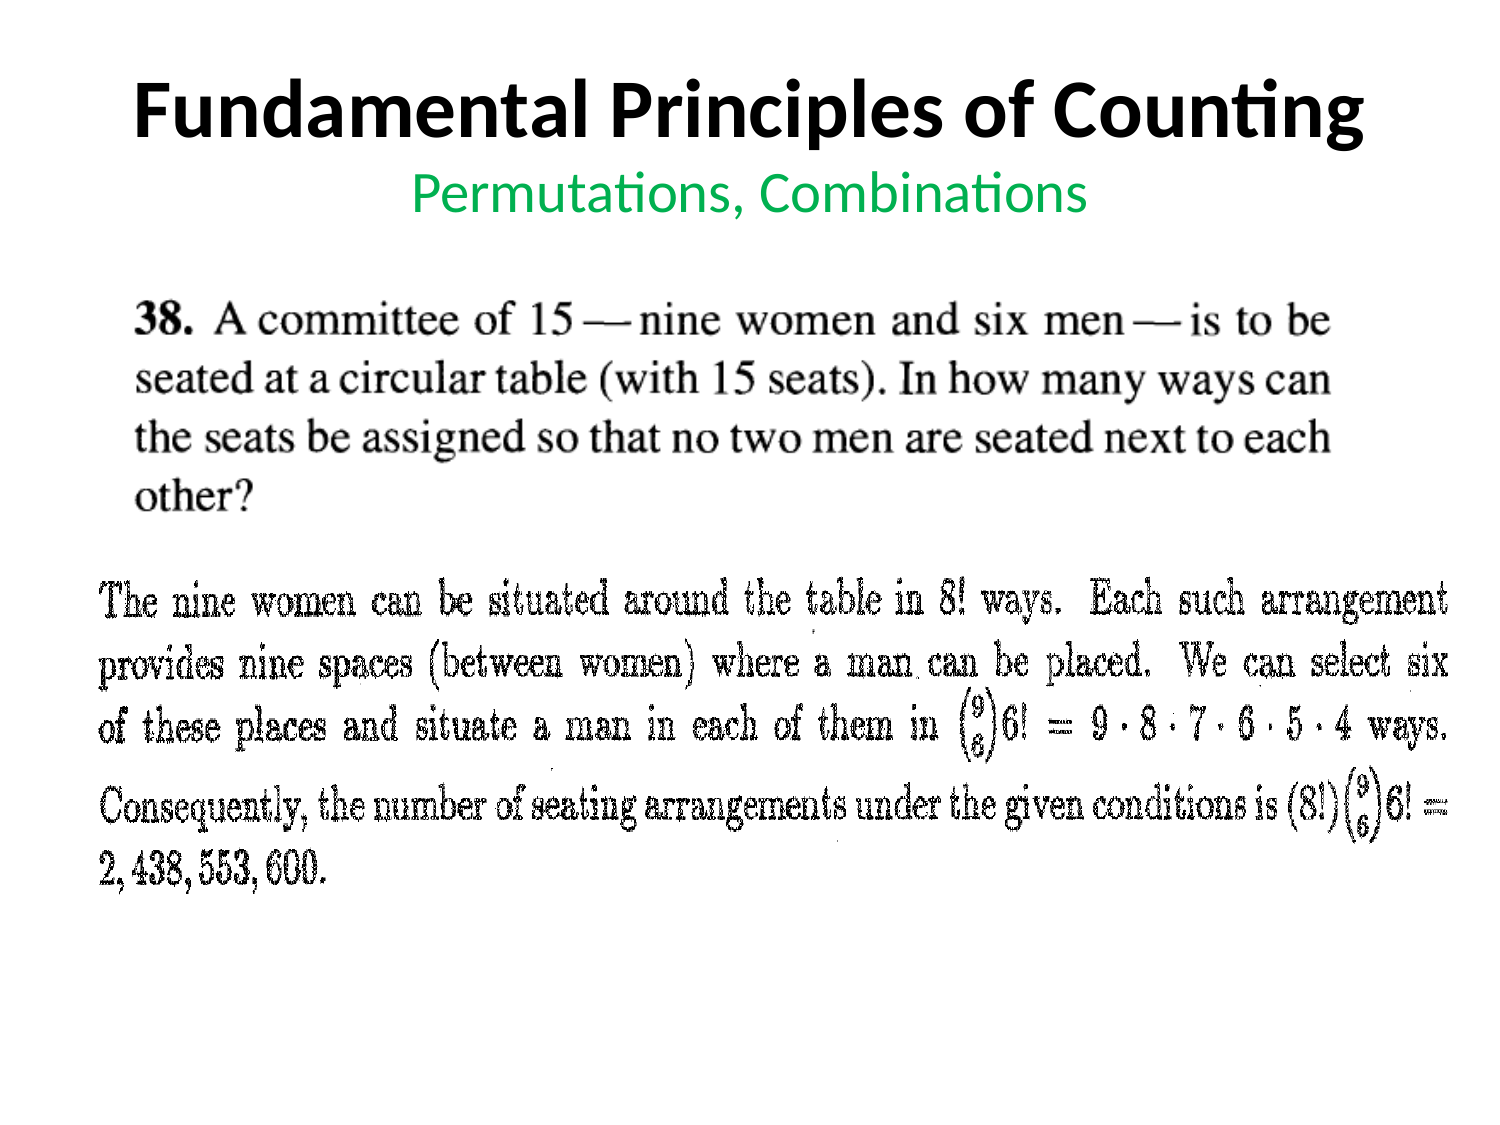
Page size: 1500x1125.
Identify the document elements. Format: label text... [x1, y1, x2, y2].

list [75, 262, 1425, 1005]
title Fundamental Principles of Counting Permutations, Combinations [75, 45, 1425, 233]
picture [124, 287, 1351, 520]
picture [87, 562, 1463, 901]
